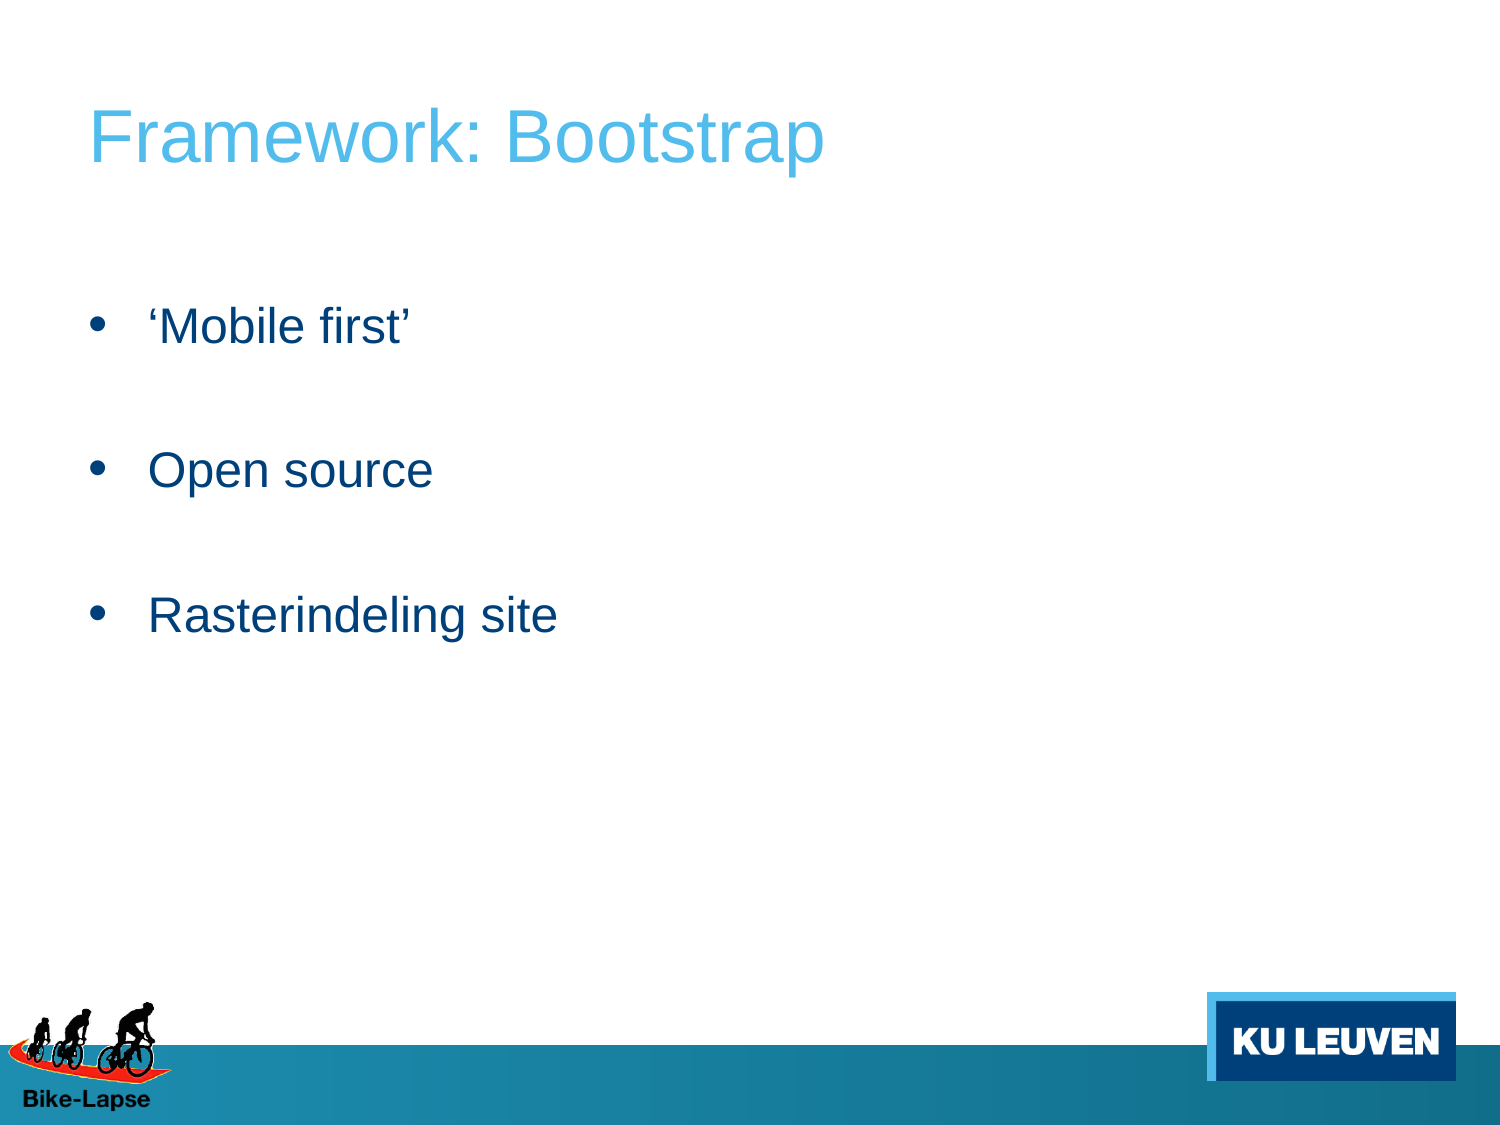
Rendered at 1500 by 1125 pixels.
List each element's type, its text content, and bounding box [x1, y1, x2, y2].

picture [0, 994, 178, 1125]
list ‘Mobile first’ Open source Rasterindeling site [88, 221, 1456, 948]
picture [1207, 992, 1456, 1081]
title Framework: Bootstrap [88, 29, 1456, 178]
